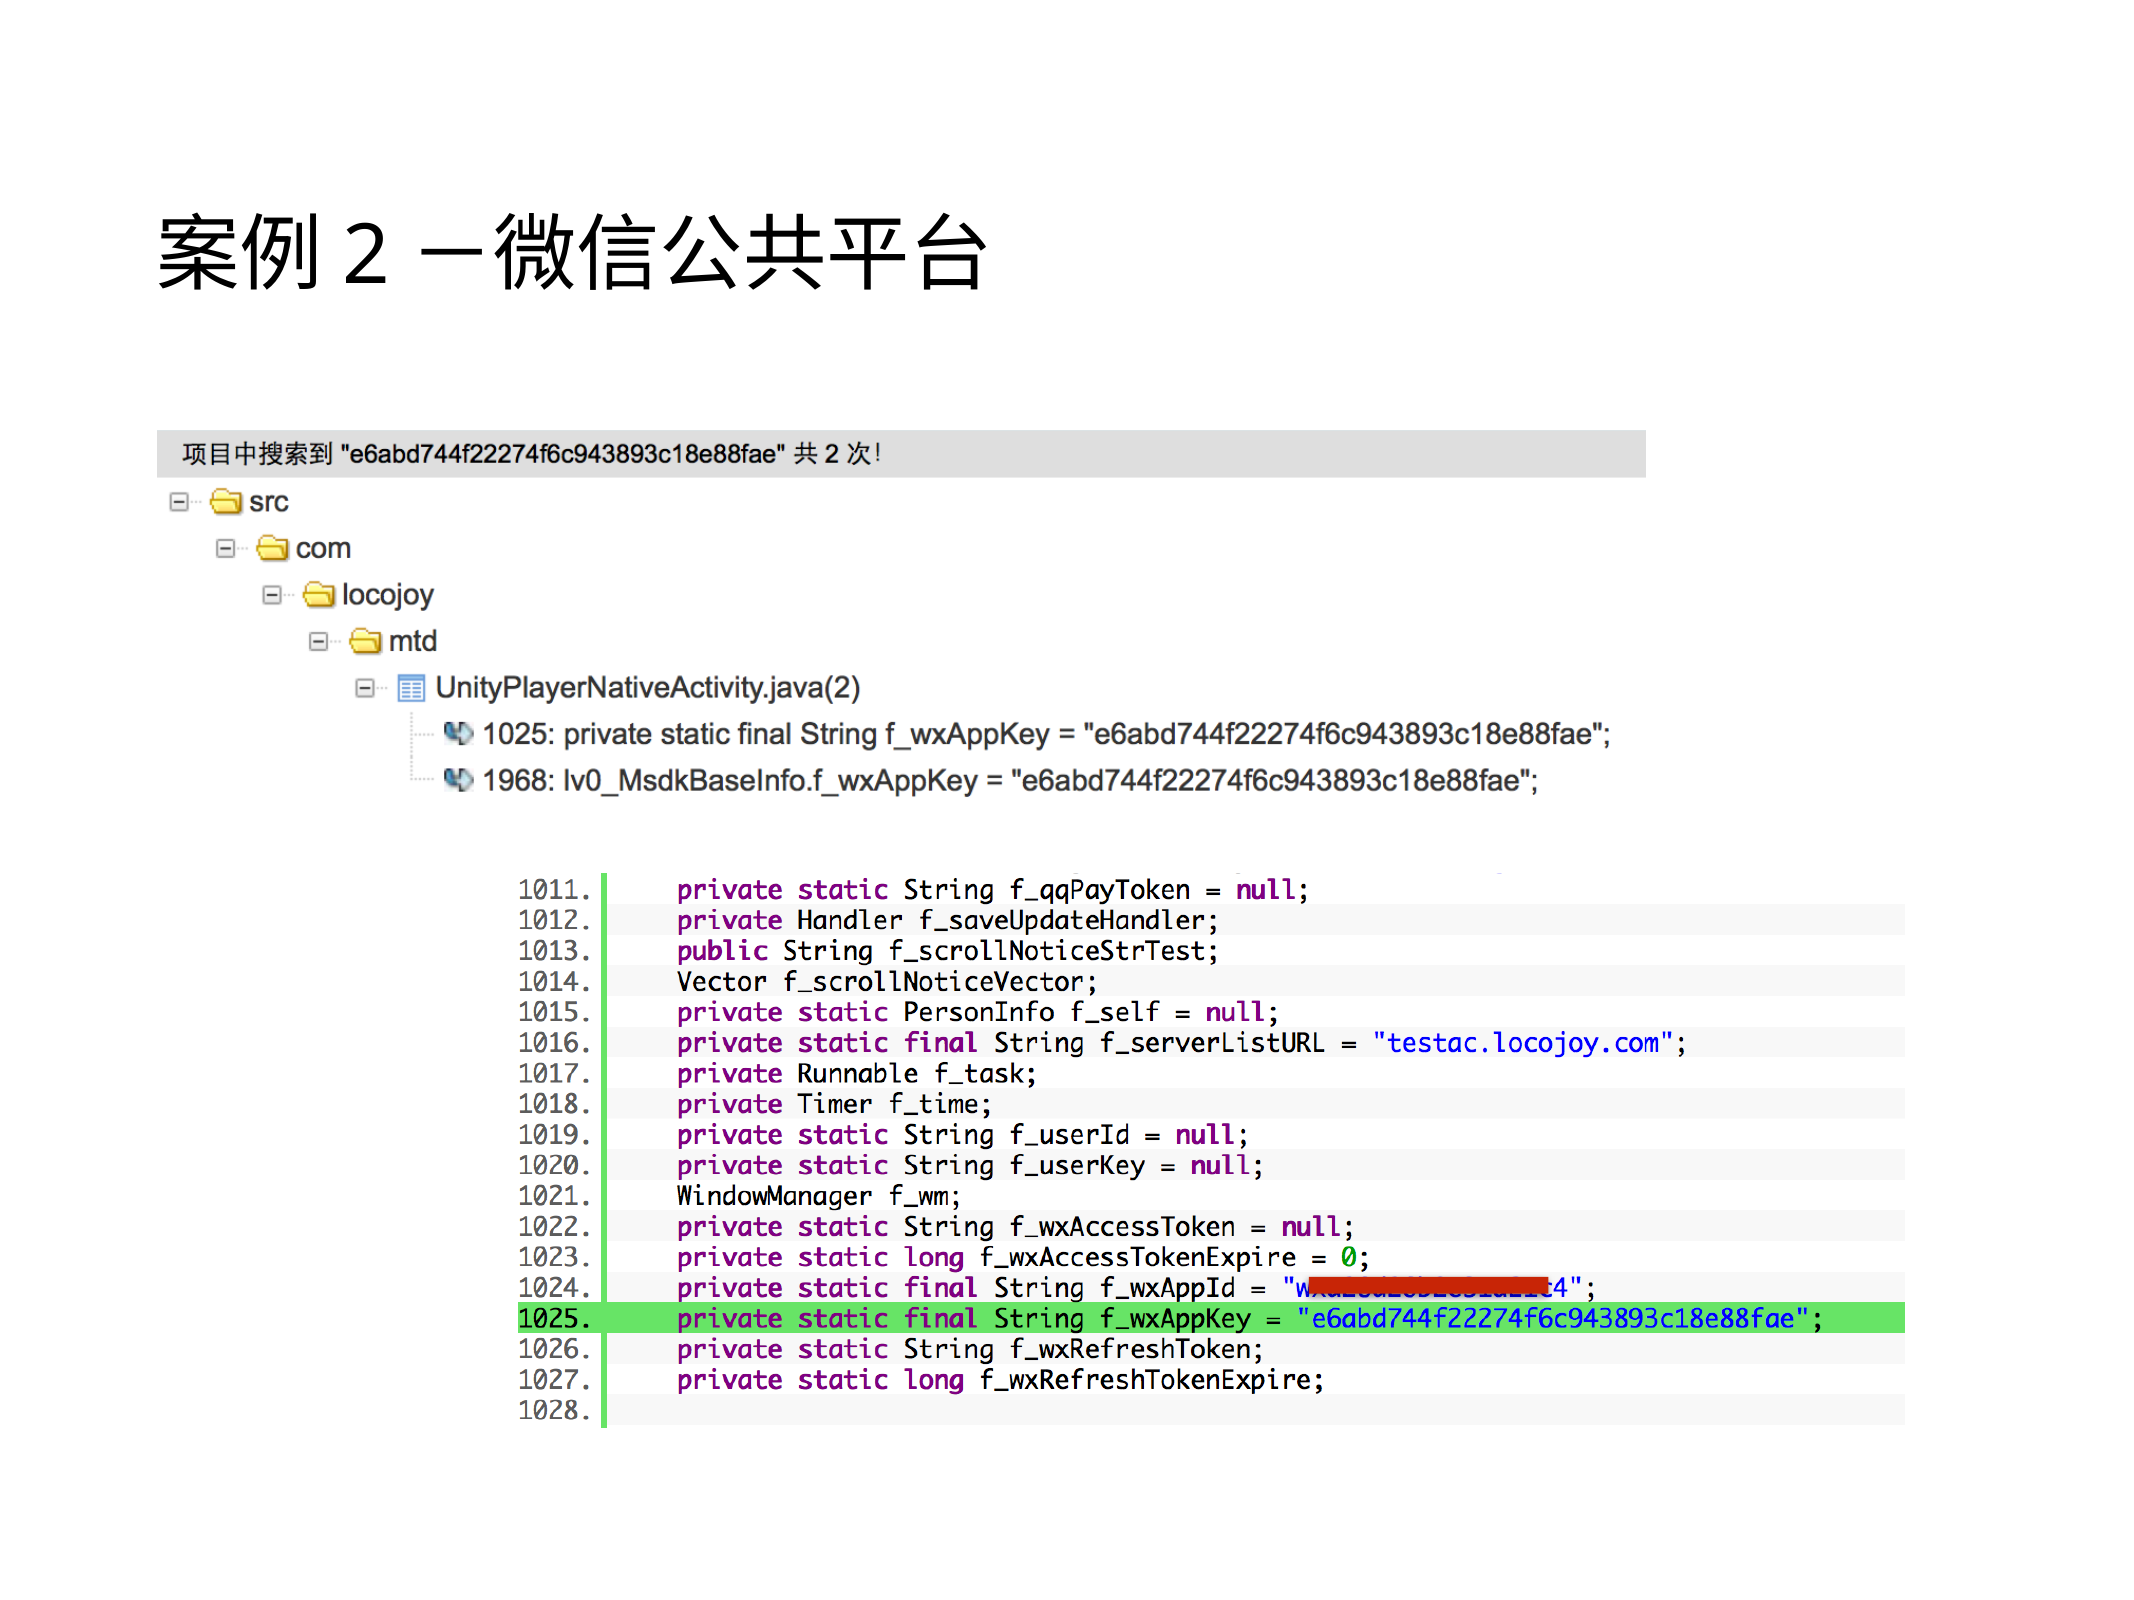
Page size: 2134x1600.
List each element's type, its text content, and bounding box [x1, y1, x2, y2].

title 案例2－微信公共平台 [155, 72, 1978, 428]
picture [157, 430, 1647, 871]
picture [509, 873, 1905, 1428]
